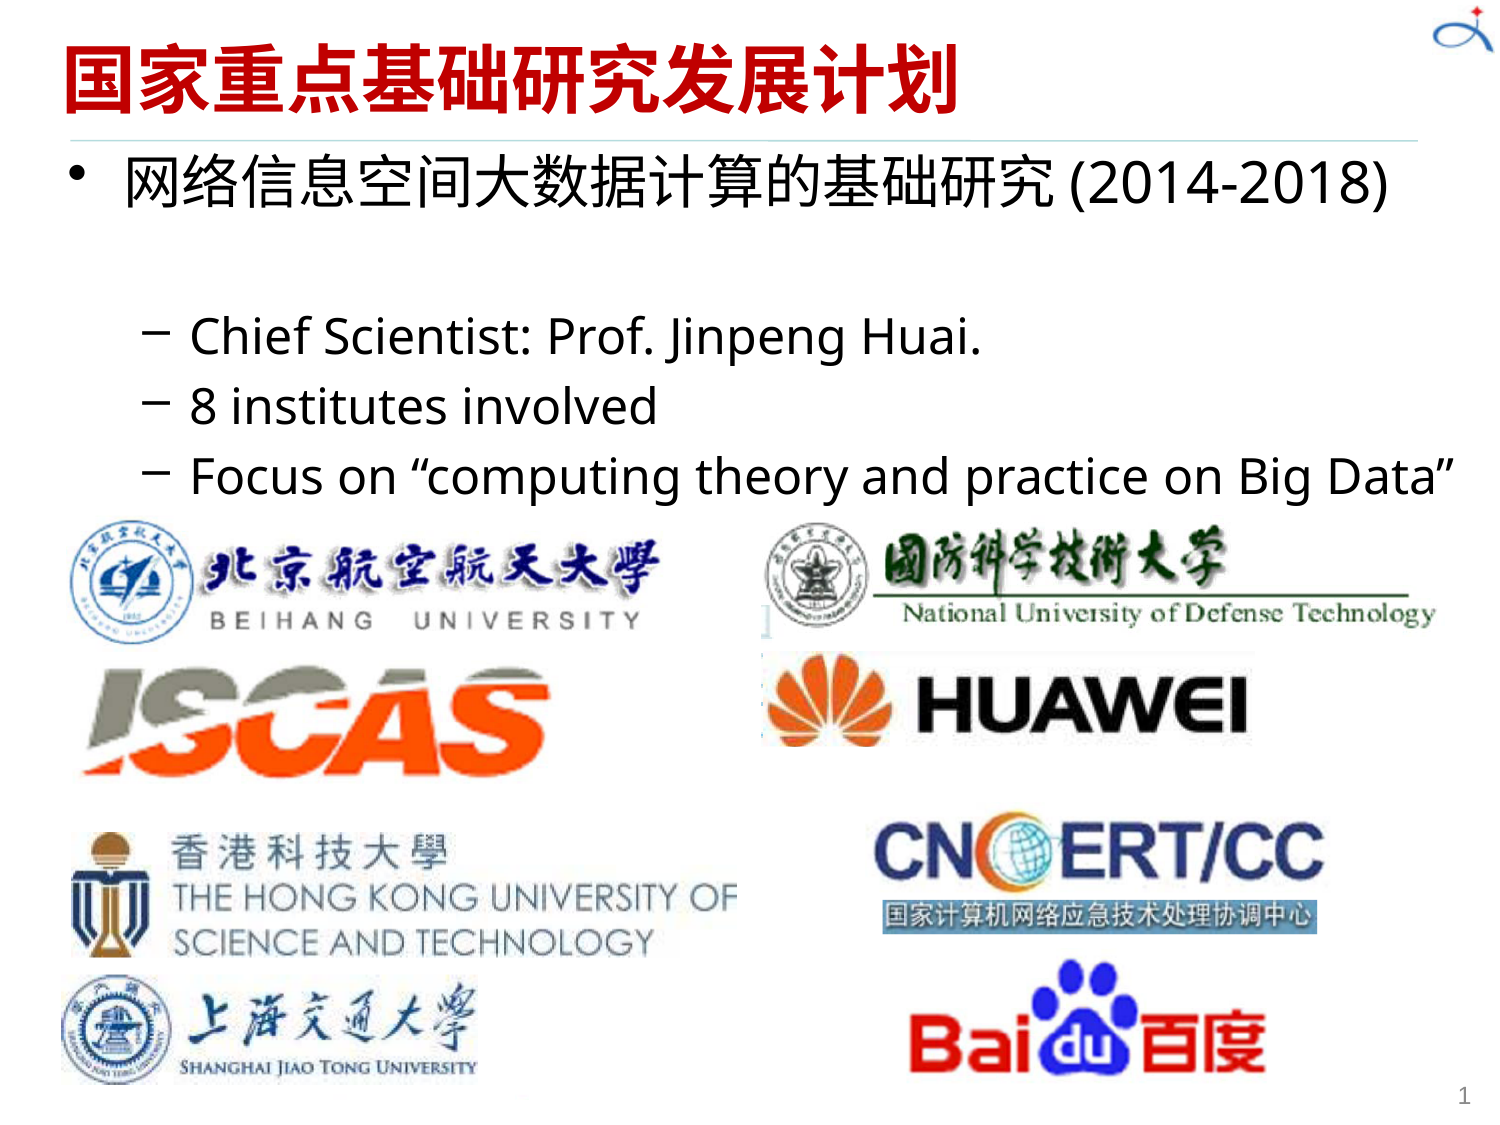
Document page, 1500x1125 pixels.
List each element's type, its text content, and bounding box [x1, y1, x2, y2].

slide_number 1 [1136, 1065, 1487, 1125]
picture [52, 810, 761, 1100]
picture [1432, 5, 1495, 55]
picture [52, 509, 709, 799]
picture [844, 766, 1389, 1095]
list 网络信息空间大数据计算的基础研究(2014-2018) Chief Scientist: Prof. Jinpeng Huai. 8 institutes involved Focus on “computing theory and practice on Big Data” http://cnbigdata.org/ [52, 136, 1471, 492]
picture [761, 509, 1448, 747]
title 国家重点基础研究发展计划 [46, 11, 1419, 143]
